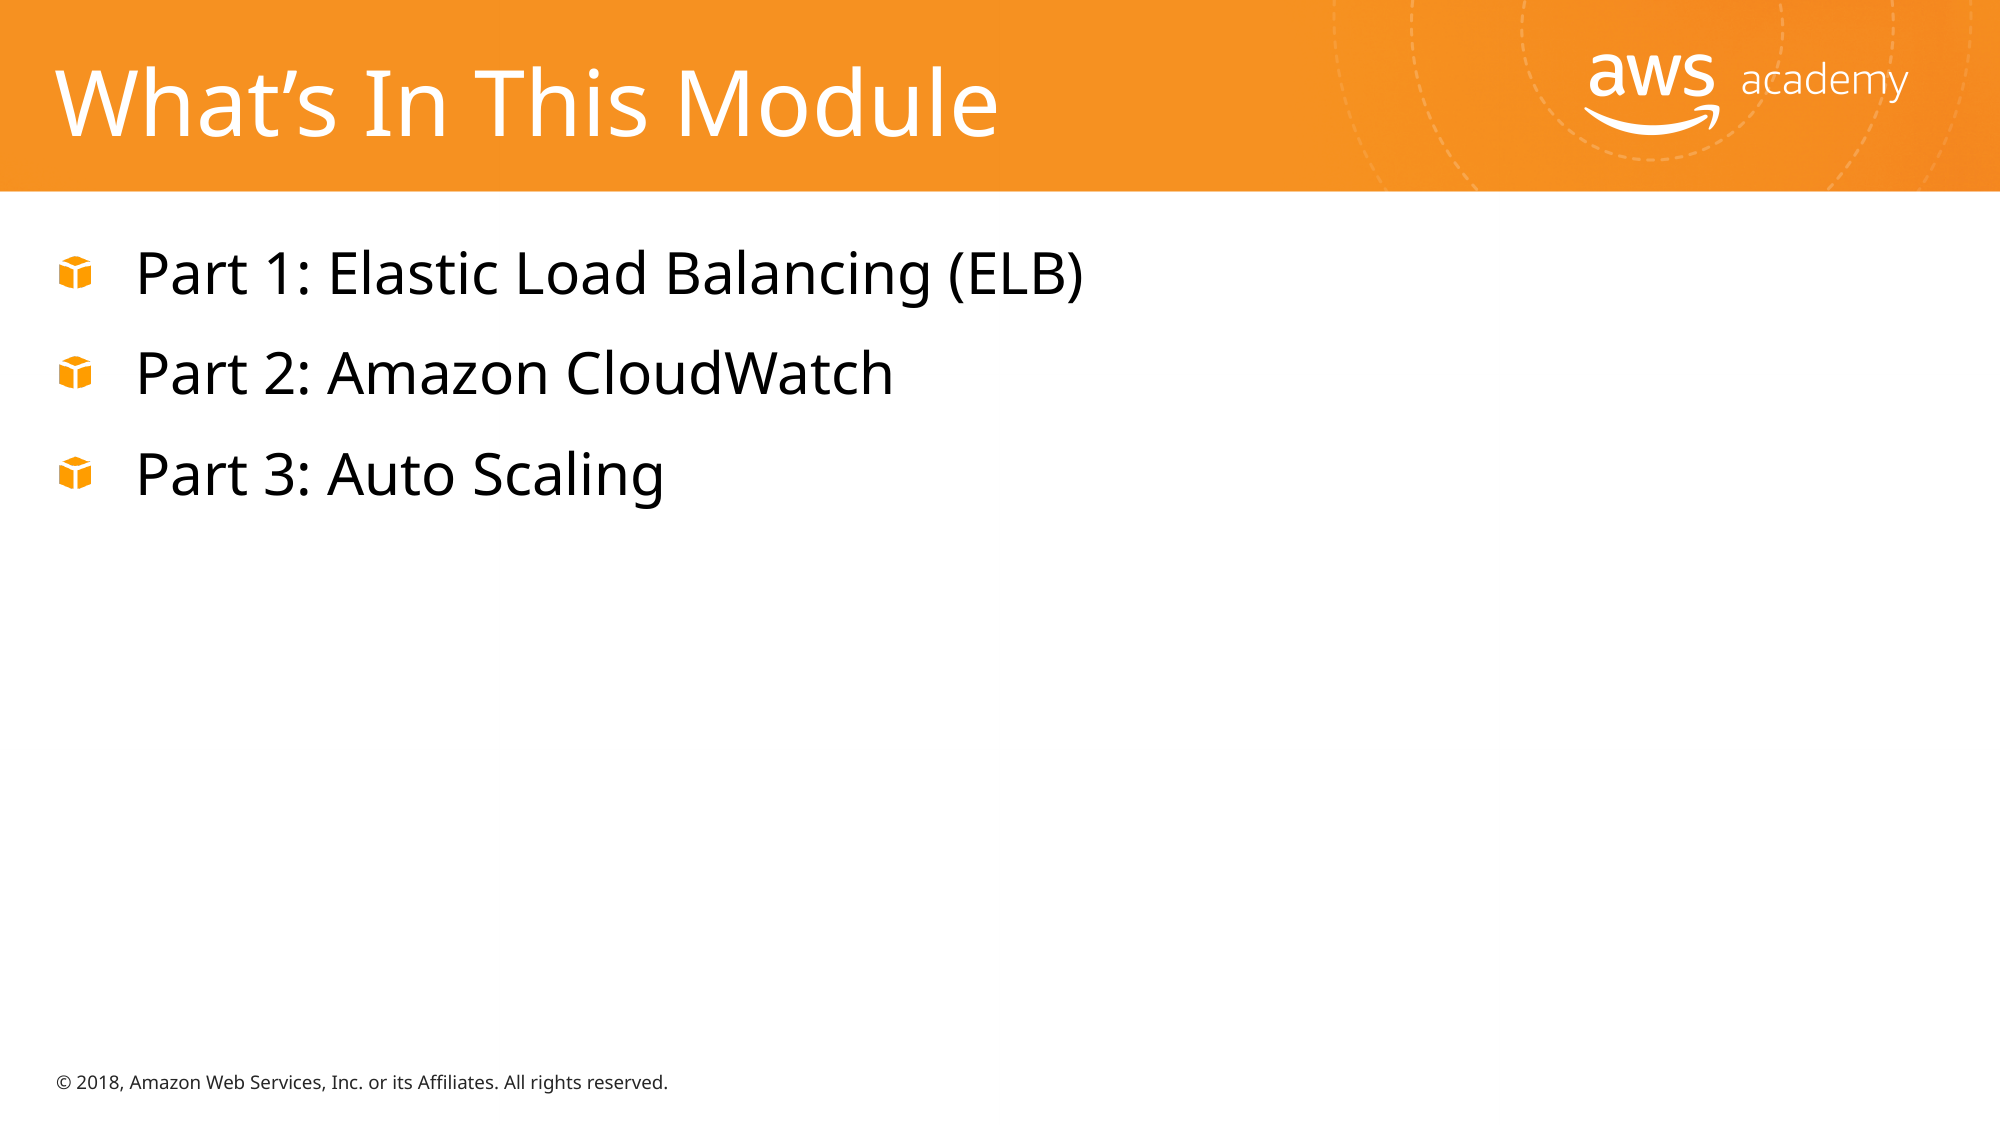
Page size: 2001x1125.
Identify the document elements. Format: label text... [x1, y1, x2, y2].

picture [0, 0, 2000, 1125]
title What’s In This Module [39, 43, 1566, 172]
list Part 1: Elastic Load Balancing (ELB) Part 2: Amazon CloudWatch Part 3: Auto Scaling [39, 236, 1765, 1043]
